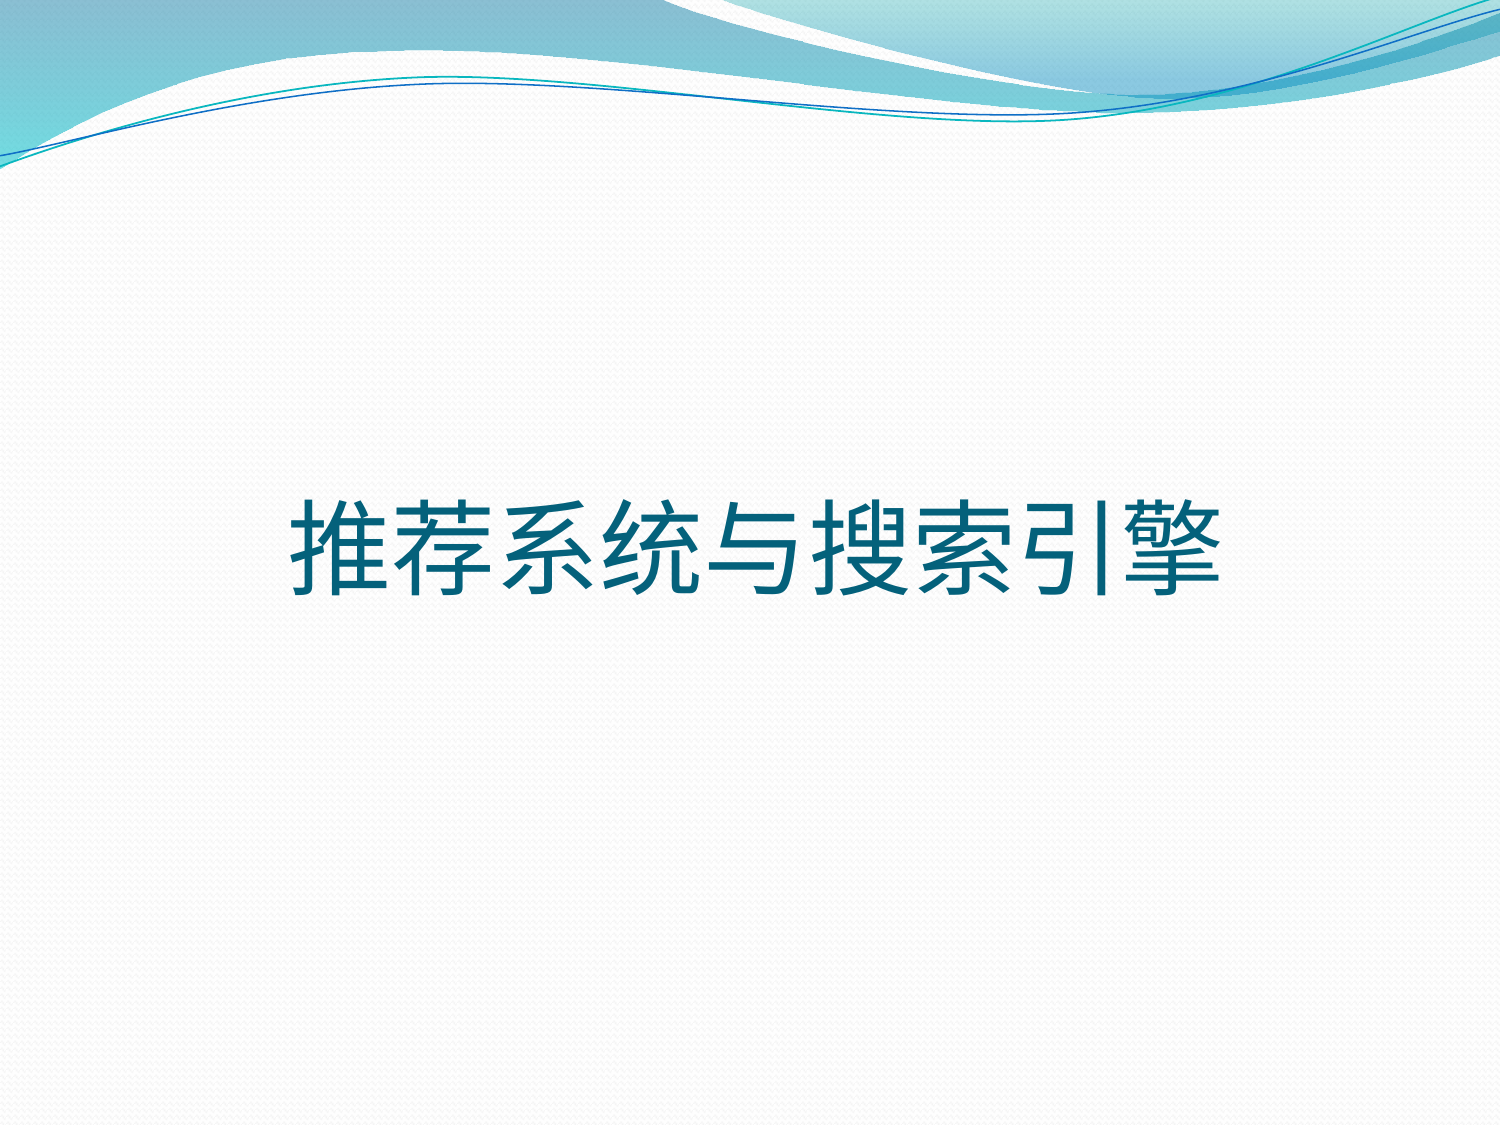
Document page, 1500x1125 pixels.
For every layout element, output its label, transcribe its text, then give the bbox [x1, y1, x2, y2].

title 推荐系统与搜索引擎 [75, 420, 1438, 609]
